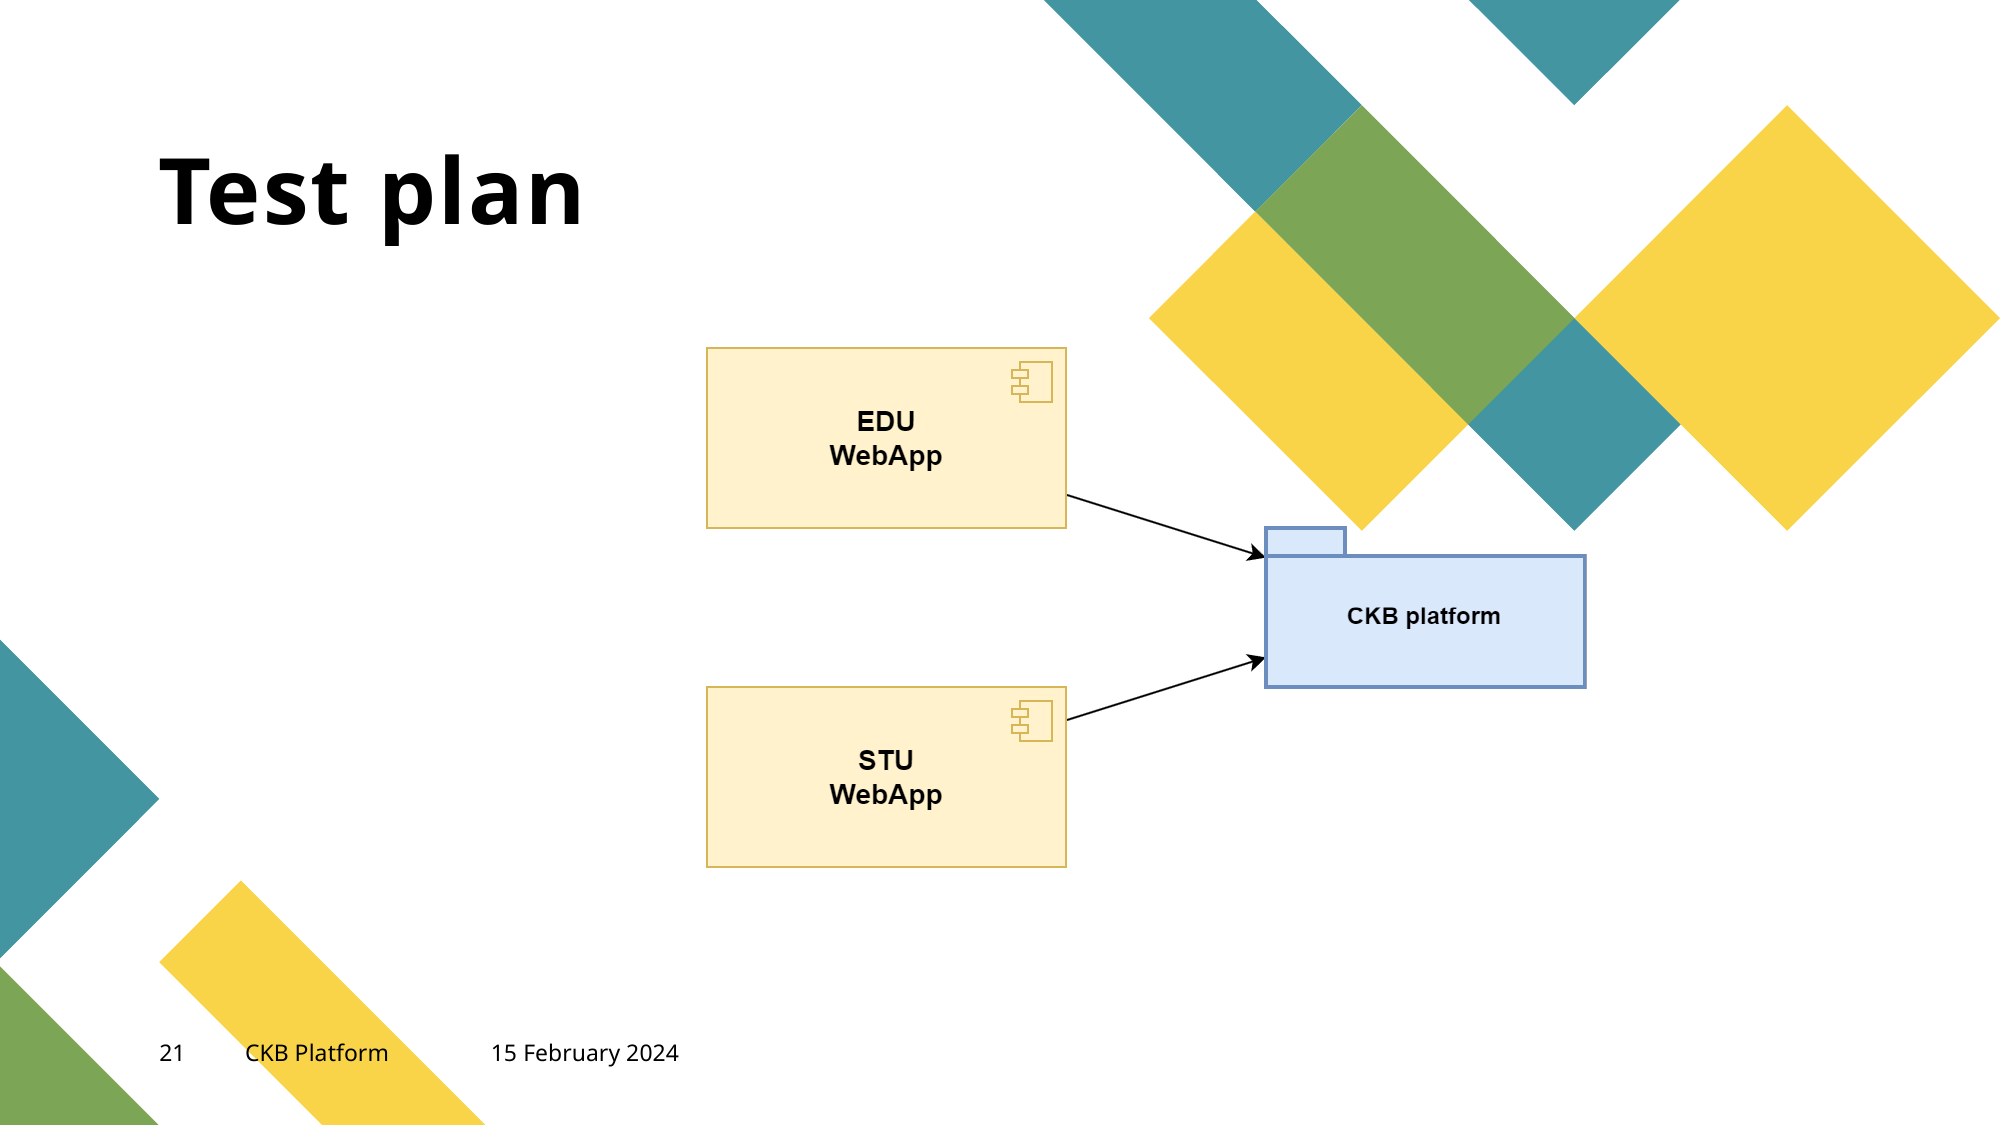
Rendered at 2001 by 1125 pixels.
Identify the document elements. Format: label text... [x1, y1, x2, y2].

picture [706, 347, 1587, 870]
footer CKB Platform [245, 1038, 491, 1080]
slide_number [491, 1038, 707, 1080]
slide_number 21 [159, 1038, 245, 1080]
title Test plan [158, 144, 969, 245]
